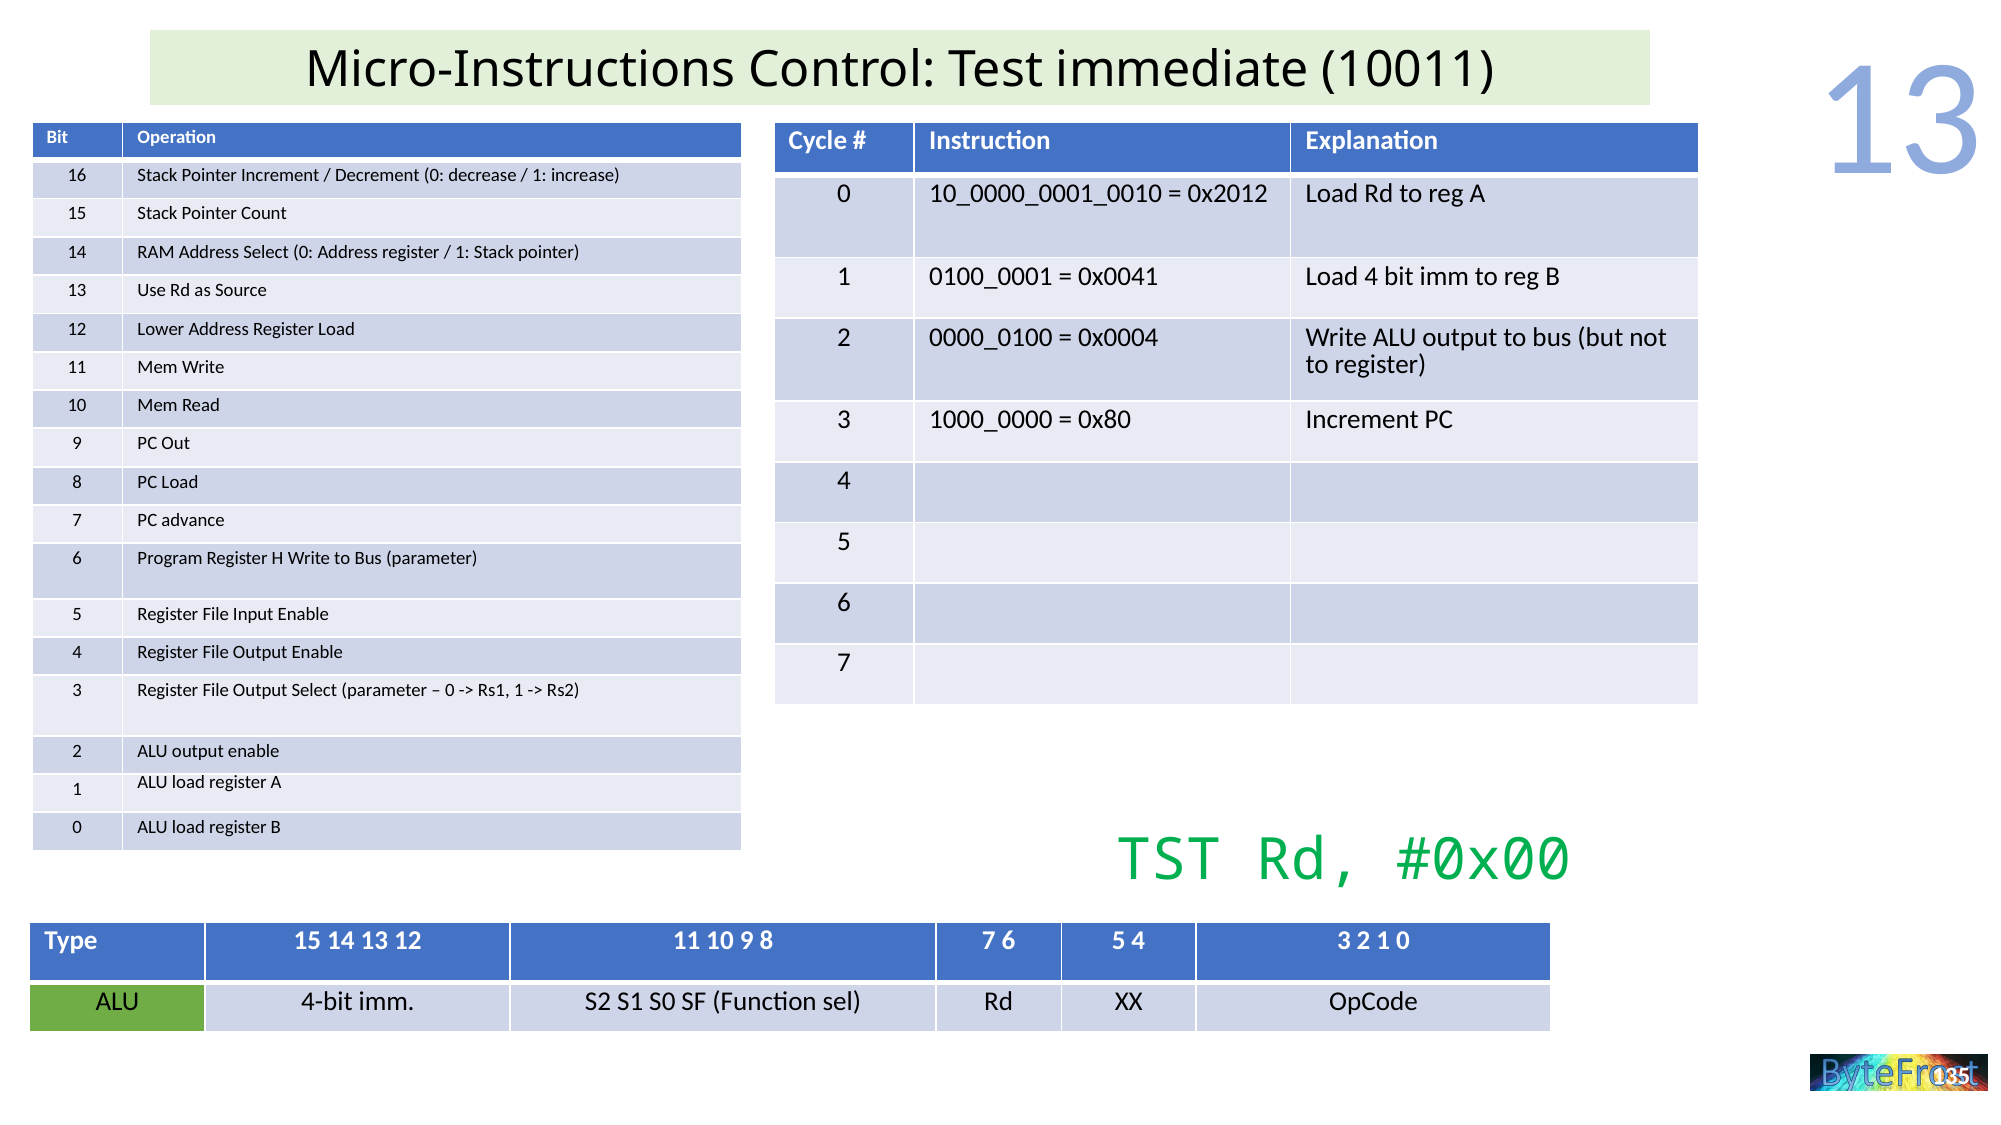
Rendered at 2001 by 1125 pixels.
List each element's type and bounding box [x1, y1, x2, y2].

table_cell [1062, 985, 1195, 1031]
table_header [1062, 923, 1195, 980]
table_header [123, 123, 741, 157]
table_cell [123, 468, 741, 504]
table_cell [915, 645, 1290, 704]
table_cell [915, 178, 1290, 257]
table_cell [1291, 178, 1698, 257]
table_cell [1291, 258, 1698, 317]
table_cell [33, 676, 122, 735]
table_cell [33, 813, 122, 850]
table_cell [123, 391, 741, 427]
text_box [1799, 0, 1999, 215]
table_cell [511, 985, 935, 1031]
table_cell [123, 314, 741, 351]
table_cell [123, 199, 741, 236]
table_header [511, 923, 935, 980]
table_cell [33, 199, 122, 236]
table_cell [33, 314, 122, 351]
table_cell [775, 523, 913, 582]
table_cell [1291, 402, 1698, 461]
table_cell [123, 737, 741, 773]
text_box [1066, 813, 1587, 899]
table_cell [915, 402, 1290, 461]
table_cell [33, 775, 122, 811]
table_cell [915, 584, 1290, 643]
table_cell [915, 319, 1290, 400]
table_cell [33, 638, 122, 674]
table_cell [123, 600, 741, 636]
table_cell [1291, 319, 1698, 400]
table_cell [775, 258, 913, 317]
table_cell [33, 353, 122, 389]
table_cell [915, 463, 1290, 522]
table_cell [33, 276, 122, 313]
table_header [937, 923, 1061, 980]
table_cell [1291, 645, 1698, 704]
table_cell [33, 163, 122, 198]
table_header [1197, 923, 1550, 980]
title [150, 29, 1650, 105]
table_cell [33, 737, 122, 773]
table_cell [33, 506, 122, 542]
table_header [33, 123, 122, 157]
table_header [775, 123, 913, 172]
table_cell [123, 775, 741, 811]
table_cell [937, 985, 1061, 1031]
table_cell [33, 544, 122, 598]
table_cell [123, 813, 741, 850]
table_cell [915, 258, 1290, 317]
table_cell [33, 600, 122, 636]
table_cell [30, 985, 204, 1031]
table_cell [1291, 523, 1698, 582]
table_cell [123, 506, 741, 542]
table_cell [775, 645, 913, 704]
table_cell [123, 276, 741, 313]
table_cell [123, 238, 741, 274]
table_cell [206, 985, 509, 1031]
text_box [1535, 1044, 1986, 1105]
table_cell [775, 319, 913, 400]
table_cell [1291, 584, 1698, 643]
table_cell [33, 429, 122, 466]
table_cell [775, 178, 913, 257]
table_cell [775, 402, 913, 461]
table_header [915, 123, 1290, 172]
table_cell [915, 523, 1290, 582]
table_cell [123, 163, 741, 198]
picture [1810, 1054, 1988, 1091]
table_cell [1197, 985, 1550, 1031]
table_cell [1291, 463, 1698, 522]
table_cell [123, 353, 741, 389]
table_header [30, 923, 204, 980]
table_cell [775, 584, 913, 643]
table_cell [33, 468, 122, 504]
table_cell [123, 638, 741, 674]
table_header [206, 923, 509, 980]
table_cell [123, 544, 741, 598]
table_cell [123, 676, 741, 735]
table_cell [123, 429, 741, 466]
table_cell [33, 238, 122, 274]
table_header [1291, 123, 1698, 172]
table_cell [775, 463, 913, 522]
table_cell [33, 391, 122, 427]
